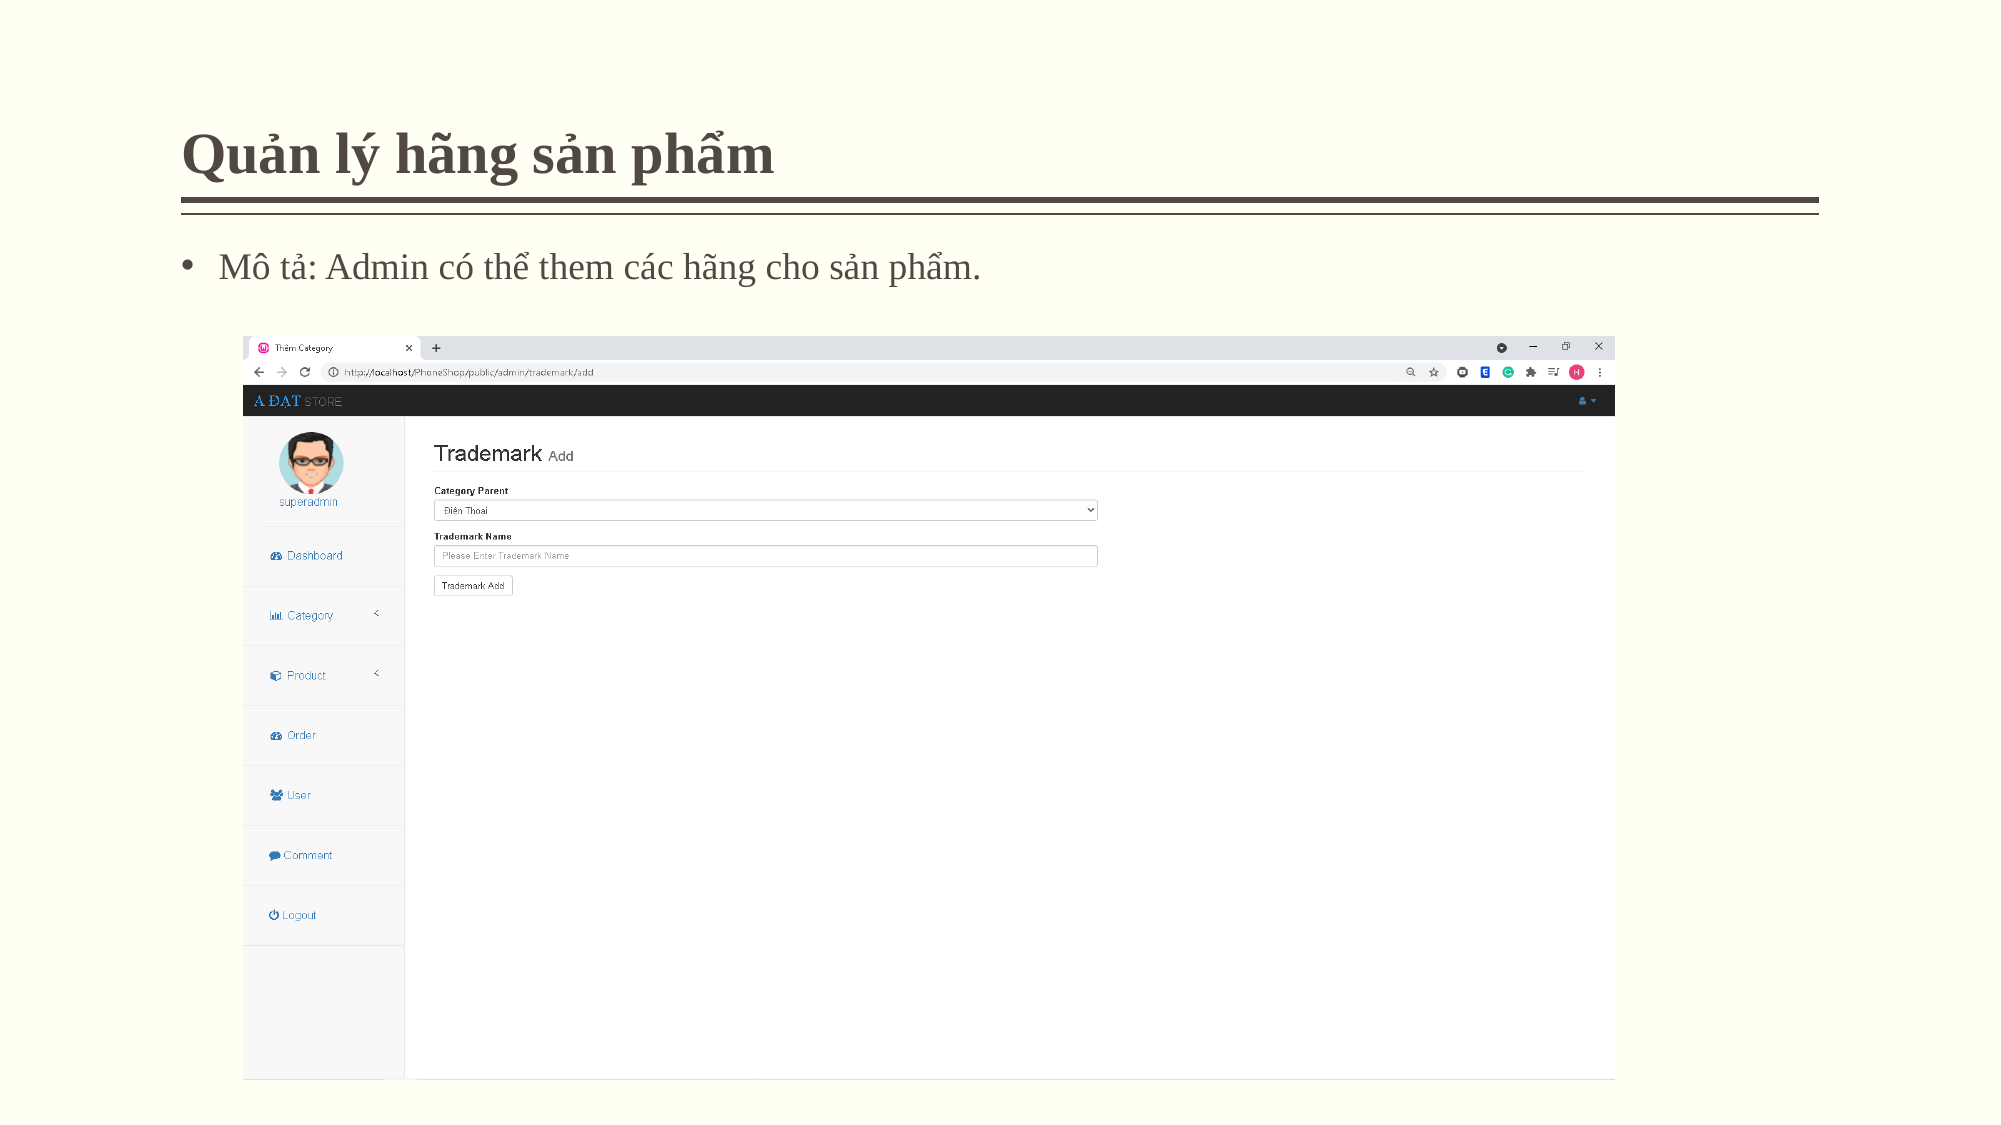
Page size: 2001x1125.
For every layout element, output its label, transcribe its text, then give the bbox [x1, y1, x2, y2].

title Quản lý hãng sản phẩm [181, 12, 1819, 193]
list Mô tả: Admin có thể them các hãng cho sản phẩm. [181, 212, 1819, 1125]
picture [243, 336, 1615, 1080]
